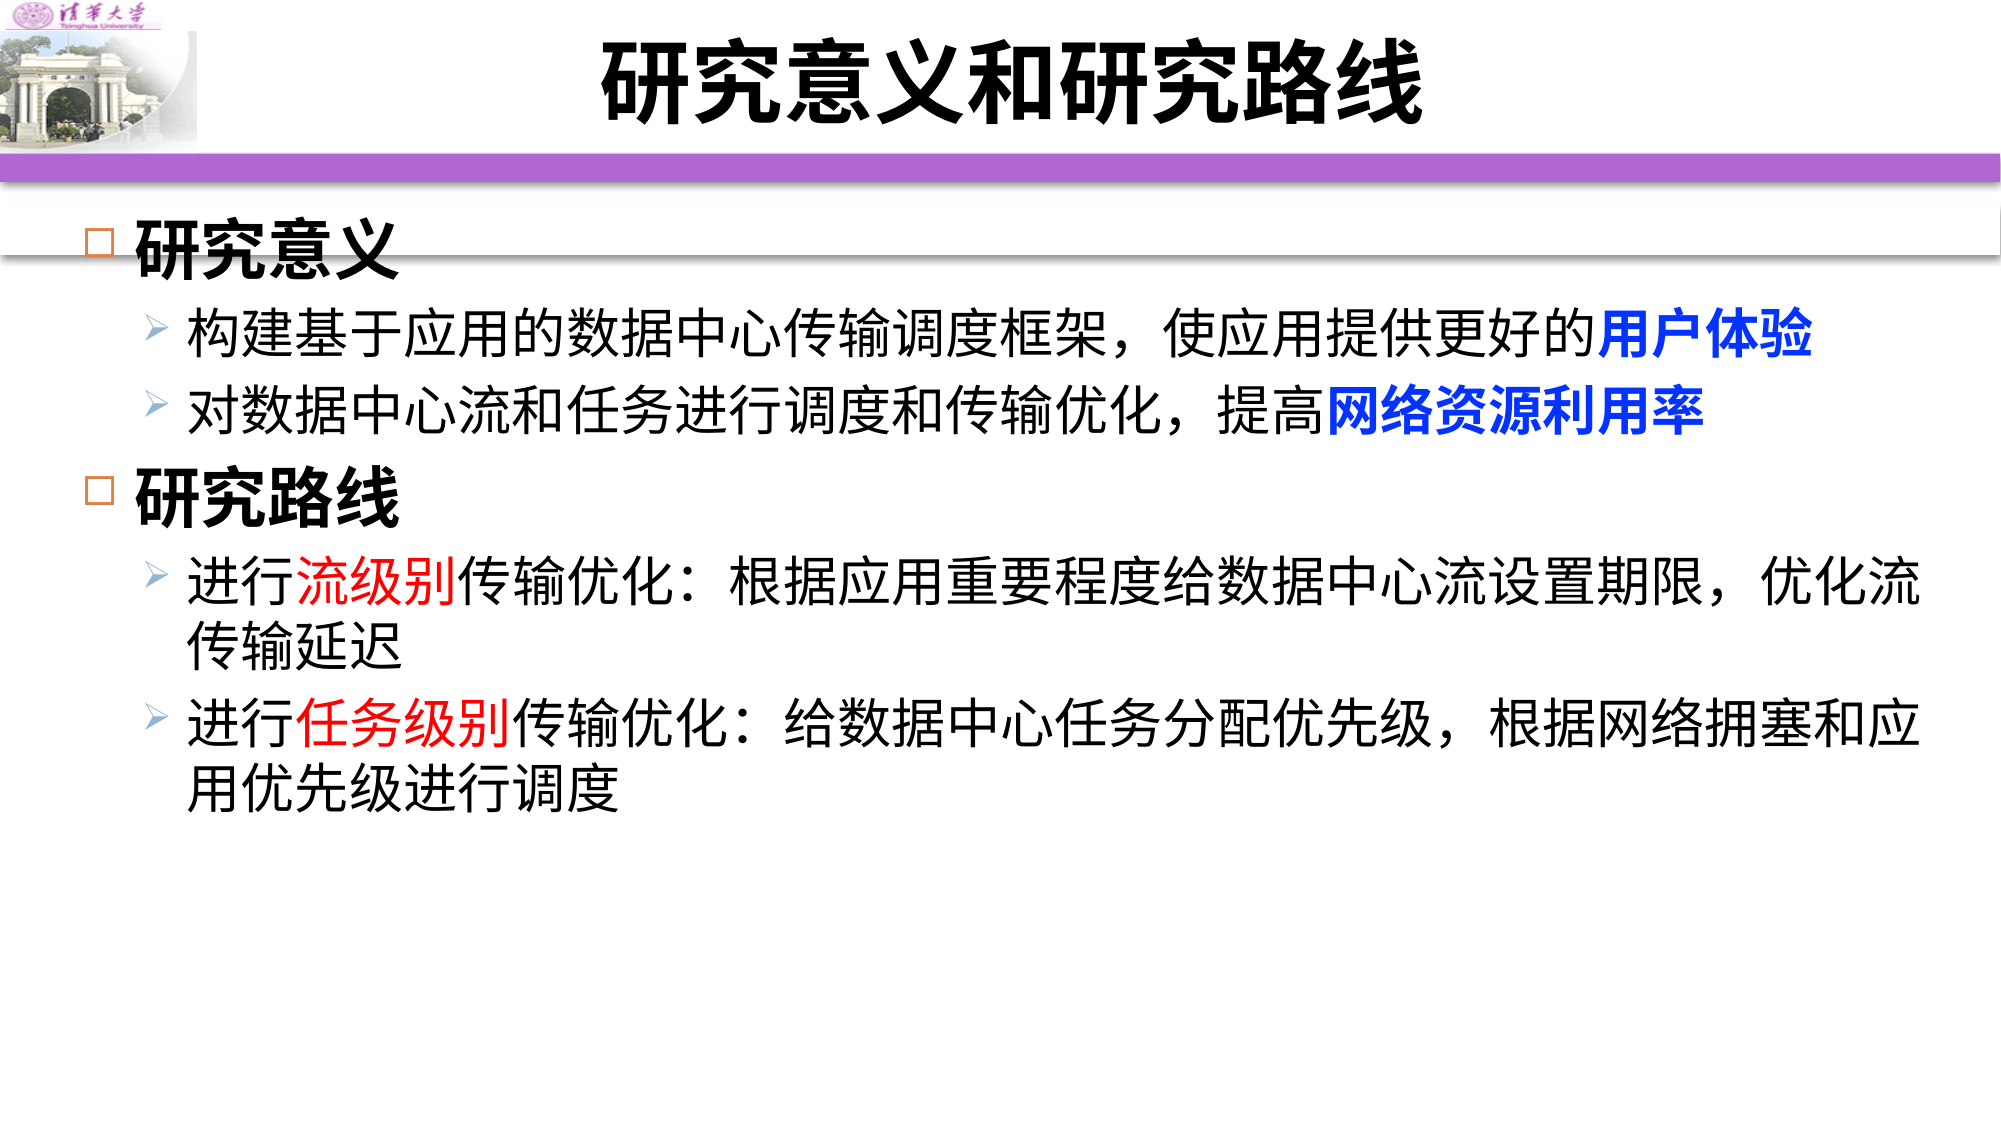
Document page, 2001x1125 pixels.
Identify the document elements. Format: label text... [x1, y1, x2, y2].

title 研究意义和研究路线 [66, 21, 1959, 138]
list 研究意义 构建基于应用的数据中心传输调度框架，使应用提供更好的用户体验 对数据中心流和任务进行调度和传输优化，提高网络资源利用率 研究路线 进行流级别传输优化：根据应用重要程度给数据中心流设置期限，优化流传输延迟 进行任务级别传输优化：给数据中心任务分配优先级，根据网络拥塞和应用优先级进行调度 [66, 200, 1959, 1103]
picture [0, 0, 197, 153]
